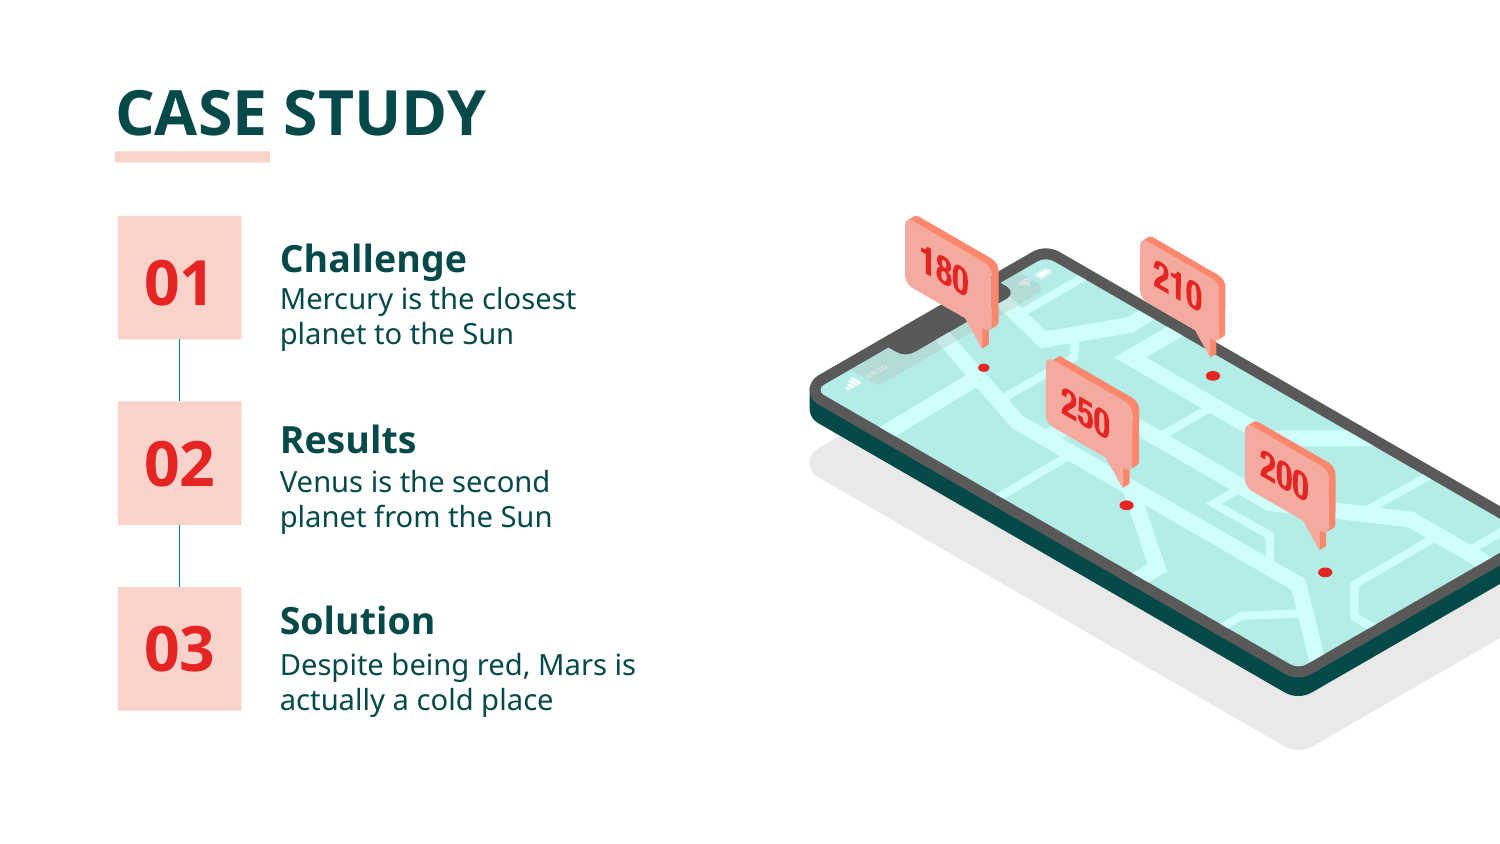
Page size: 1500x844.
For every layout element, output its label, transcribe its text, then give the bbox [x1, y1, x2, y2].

title CASE STUDY [100, 58, 1158, 214]
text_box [1045, 355, 1140, 511]
title Solution [264, 594, 536, 658]
title 03 [118, 615, 242, 679]
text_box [1244, 420, 1336, 578]
title 02 [119, 430, 241, 494]
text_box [1139, 236, 1226, 381]
subtitle Venus is the second planet from the Sun [264, 448, 629, 577]
text_box [117, 401, 242, 526]
title Challenge [264, 231, 531, 295]
text_box [114, 151, 270, 163]
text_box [806, 248, 1500, 751]
subtitle Despite being red, Mars is actually a cold place [264, 631, 666, 760]
text_box [117, 587, 242, 711]
text_box [117, 215, 242, 340]
title 01 [118, 248, 242, 312]
subtitle Mercury is the closest planet to the Sun [264, 265, 629, 399]
title Results [264, 412, 525, 448]
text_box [904, 215, 999, 373]
